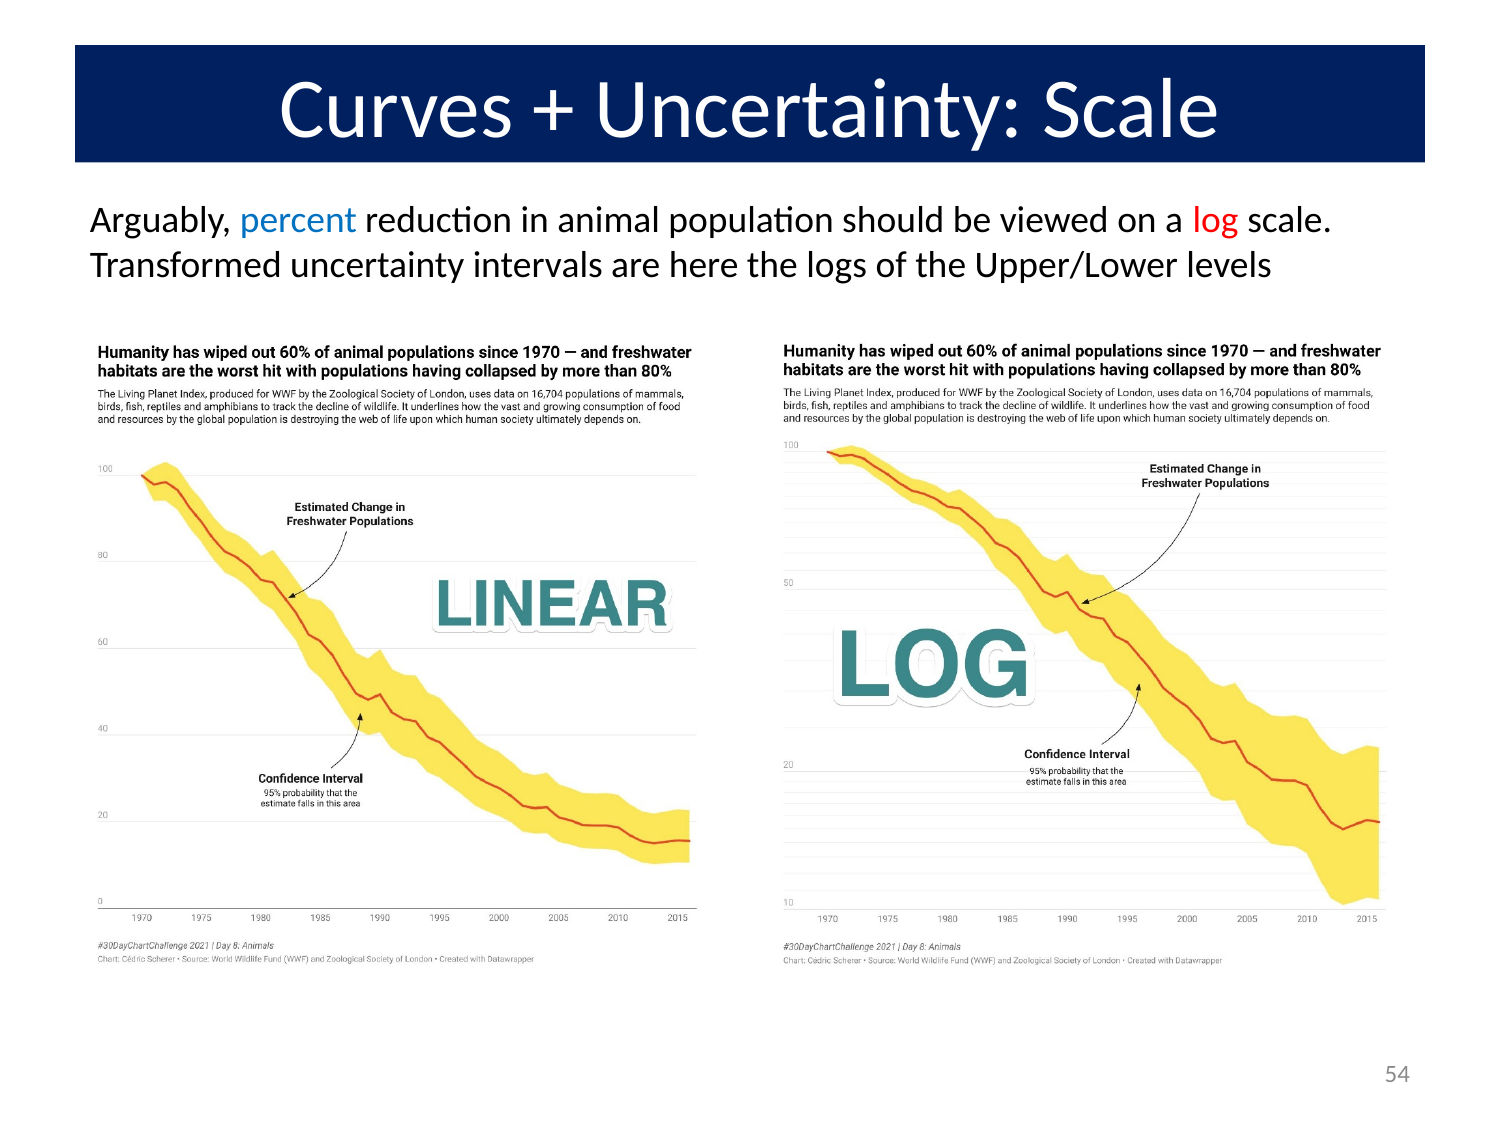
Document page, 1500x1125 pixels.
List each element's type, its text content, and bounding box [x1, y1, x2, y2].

picture [762, 320, 1408, 990]
slide_number 54 [1074, 1042, 1425, 1103]
text_box Arguably, percent reduction in animal population should be viewed on a log scale. Transformed uncertainty intervals are here the logs of the Upper/Lower levels [74, 187, 1425, 293]
title Curves + Uncertainty: Scale [75, 45, 1425, 163]
picture [74, 320, 721, 990]
